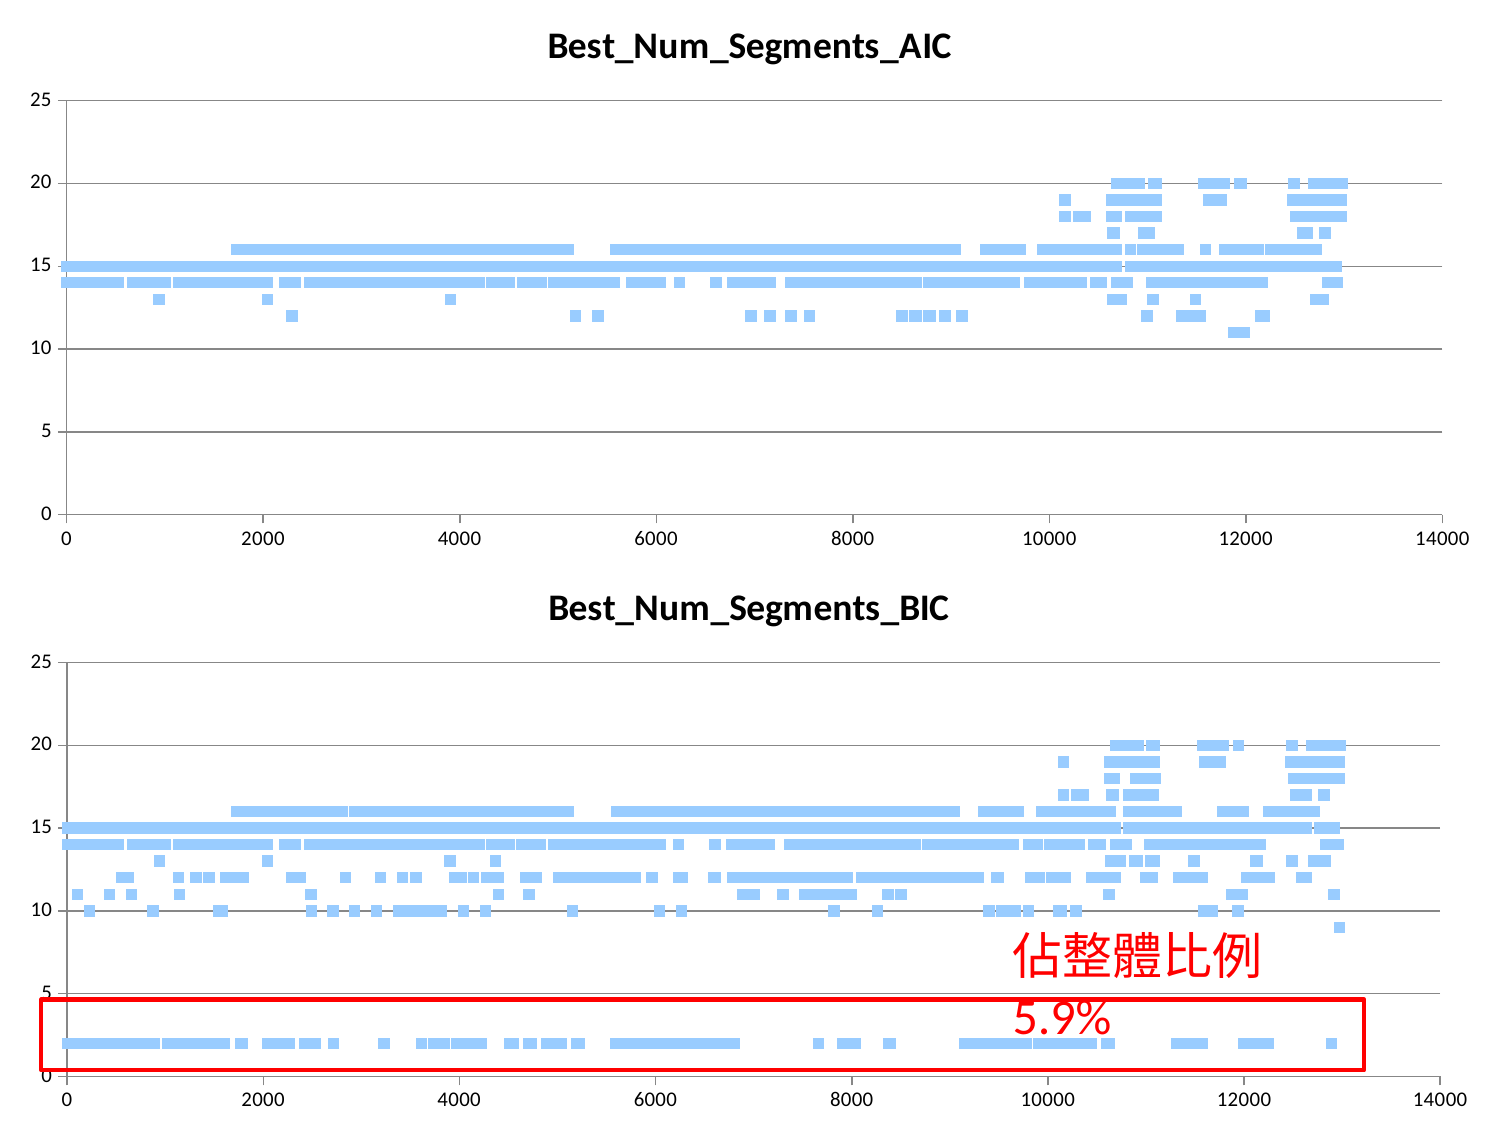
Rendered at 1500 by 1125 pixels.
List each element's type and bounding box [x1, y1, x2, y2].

chart [0, 0, 1500, 1124]
